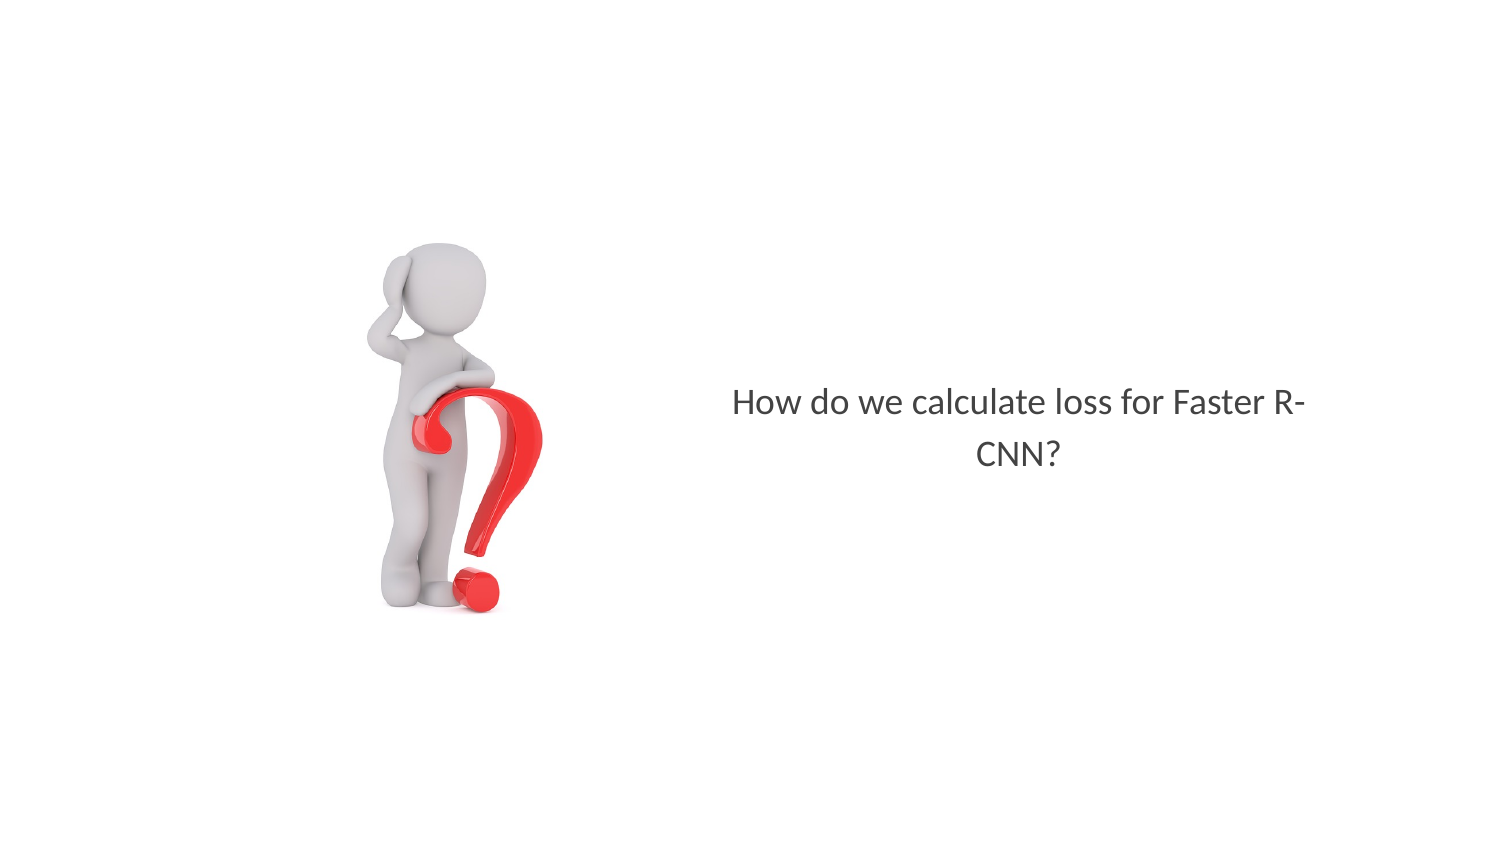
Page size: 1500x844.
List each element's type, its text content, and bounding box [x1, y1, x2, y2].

picture [239, 215, 653, 629]
text_box How do we calculate loss for Faster R-CNN? [675, 333, 1363, 511]
